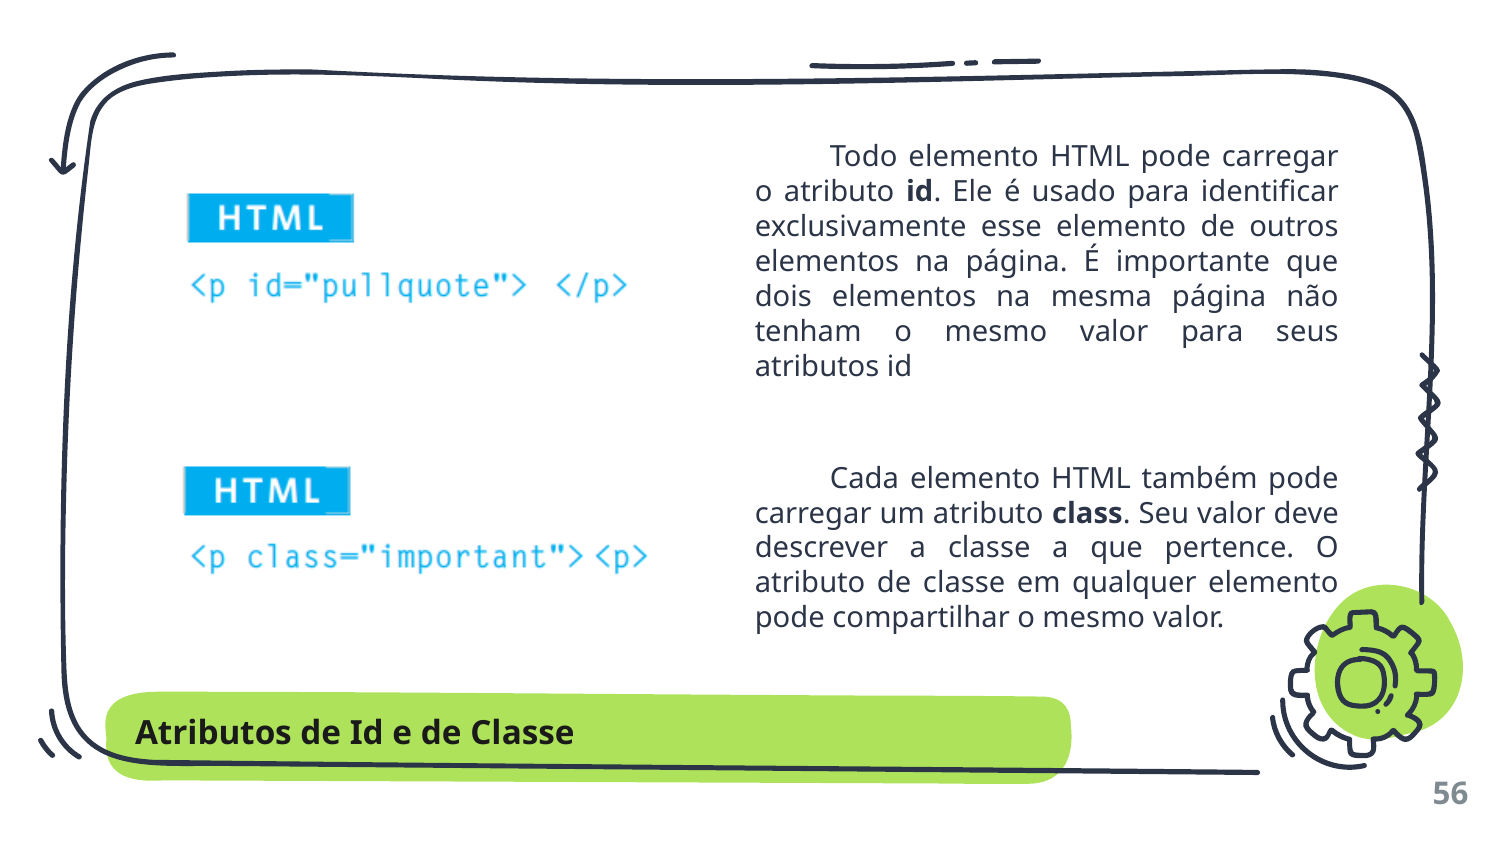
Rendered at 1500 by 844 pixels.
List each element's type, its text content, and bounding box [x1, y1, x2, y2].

text_box [1269, 715, 1296, 758]
text_box [1287, 609, 1438, 759]
picture [169, 451, 661, 585]
text_box [1280, 697, 1367, 770]
list Atributos de Id e de Classe [135, 699, 1041, 764]
slide_number ‹#› [1378, 769, 1469, 820]
picture [157, 178, 661, 325]
list Todo elemento HTML pode carregar o atributo id. Ele é usado para identificar exclusivamente esse elemento de outros elementos na página. É importante que dois elementos na mesma página não tenham o mesmo valor para seus atributos id Cada elemento HTML também pode carregar um atributo class. Seu valor deve descrever a classe a que pertence. O atributo de classe em qualquer elemento pode compartilhar o mesmo valor. [754, 137, 1340, 634]
